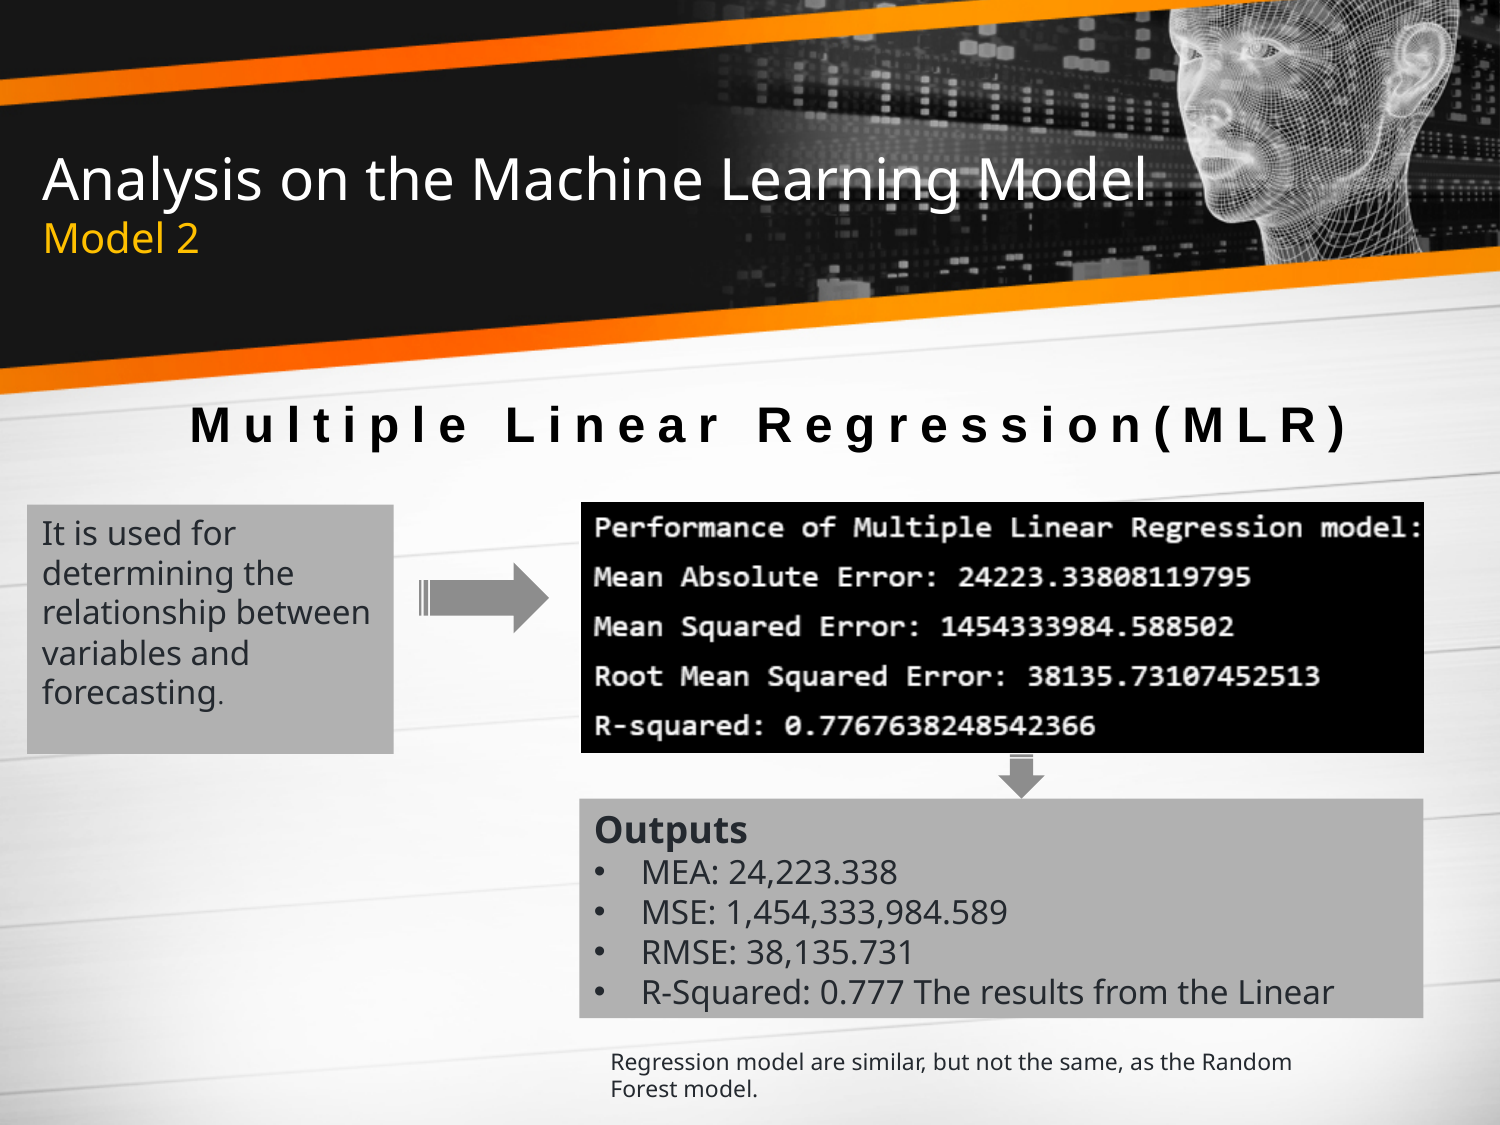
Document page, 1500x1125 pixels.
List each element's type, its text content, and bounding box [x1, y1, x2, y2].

text_box [417, 560, 552, 636]
text_box Regression model are similar, but not the same, as the Random Forest model. [595, 1039, 1374, 1125]
title Analysis on the Machine Learning Model Model 2 [27, 89, 1294, 315]
picture [0, 0, 1500, 1125]
list Multiple Linear Regression(MLR) [123, 384, 1412, 551]
text_box It is used for determining the relationship between variables and forecasting. [27, 504, 394, 754]
text_box [996, 761, 1047, 801]
text_box Outputs MEA: 24,223.338 MSE: 1,454,333,984.589 RMSE: 38,135.731 R-Squared: 0.777 The results from the Linear [579, 798, 1424, 1019]
